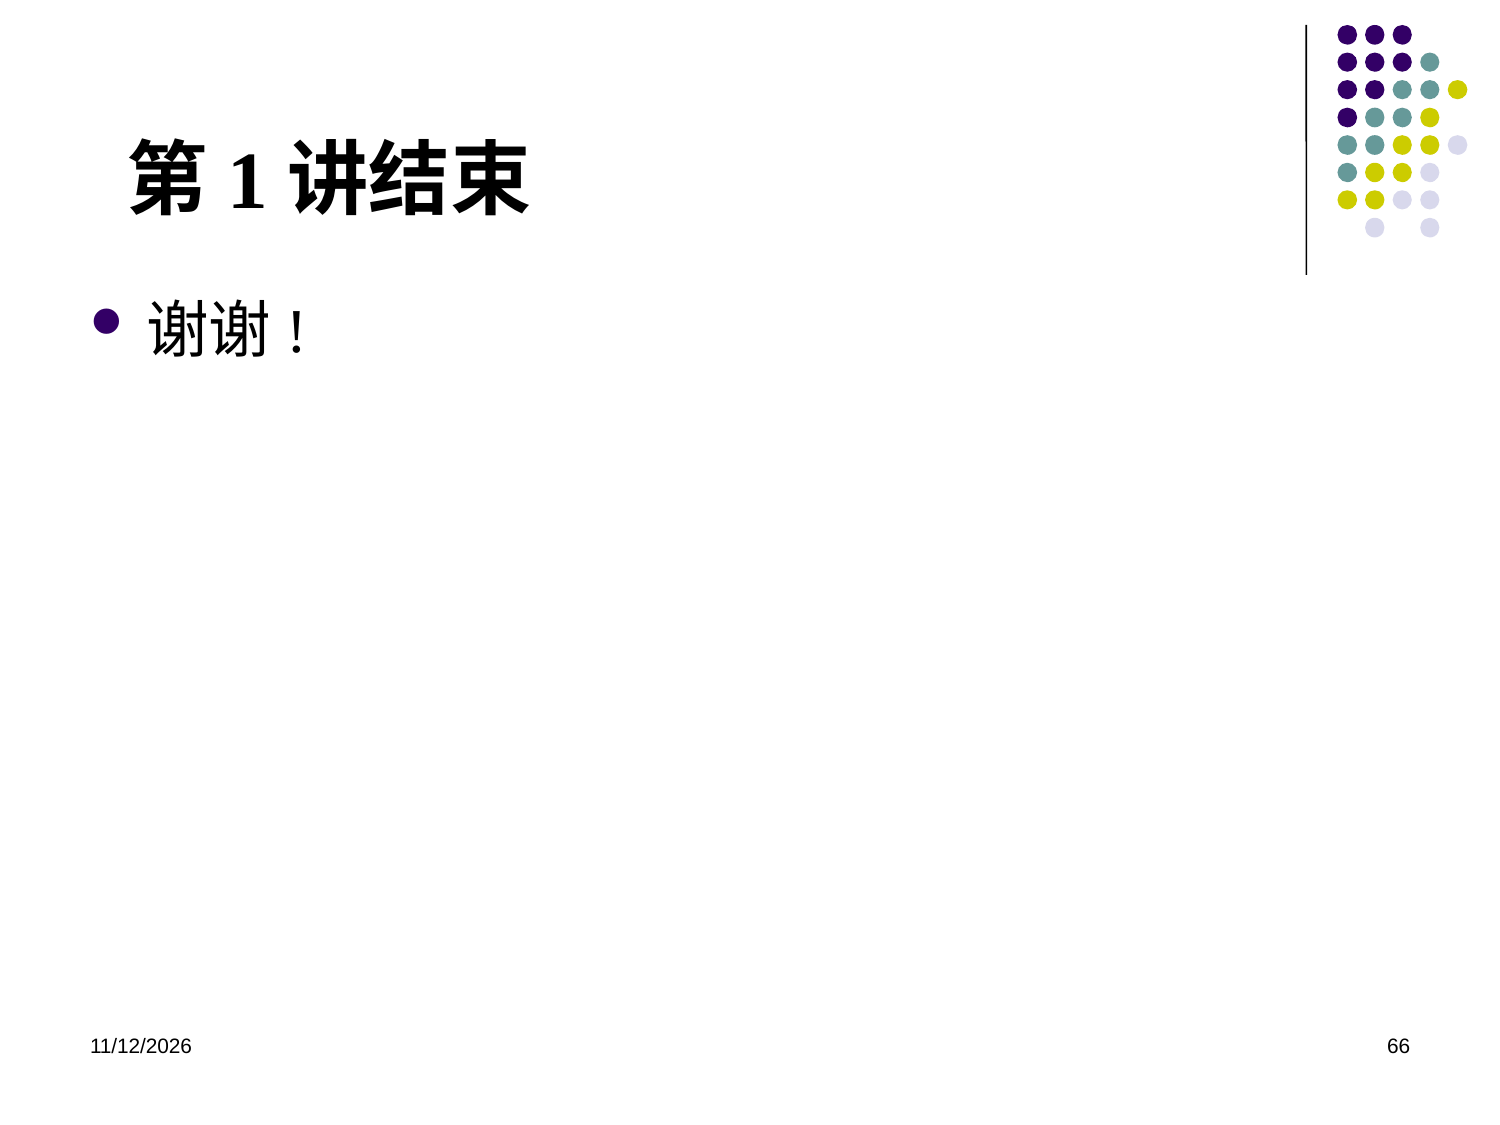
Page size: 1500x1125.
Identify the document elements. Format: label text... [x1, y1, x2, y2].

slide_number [74, 1024, 426, 1101]
slide_number 66 [1074, 1024, 1426, 1101]
list 谢谢! [75, 282, 1141, 1006]
title 第1讲结束 [111, 33, 768, 233]
